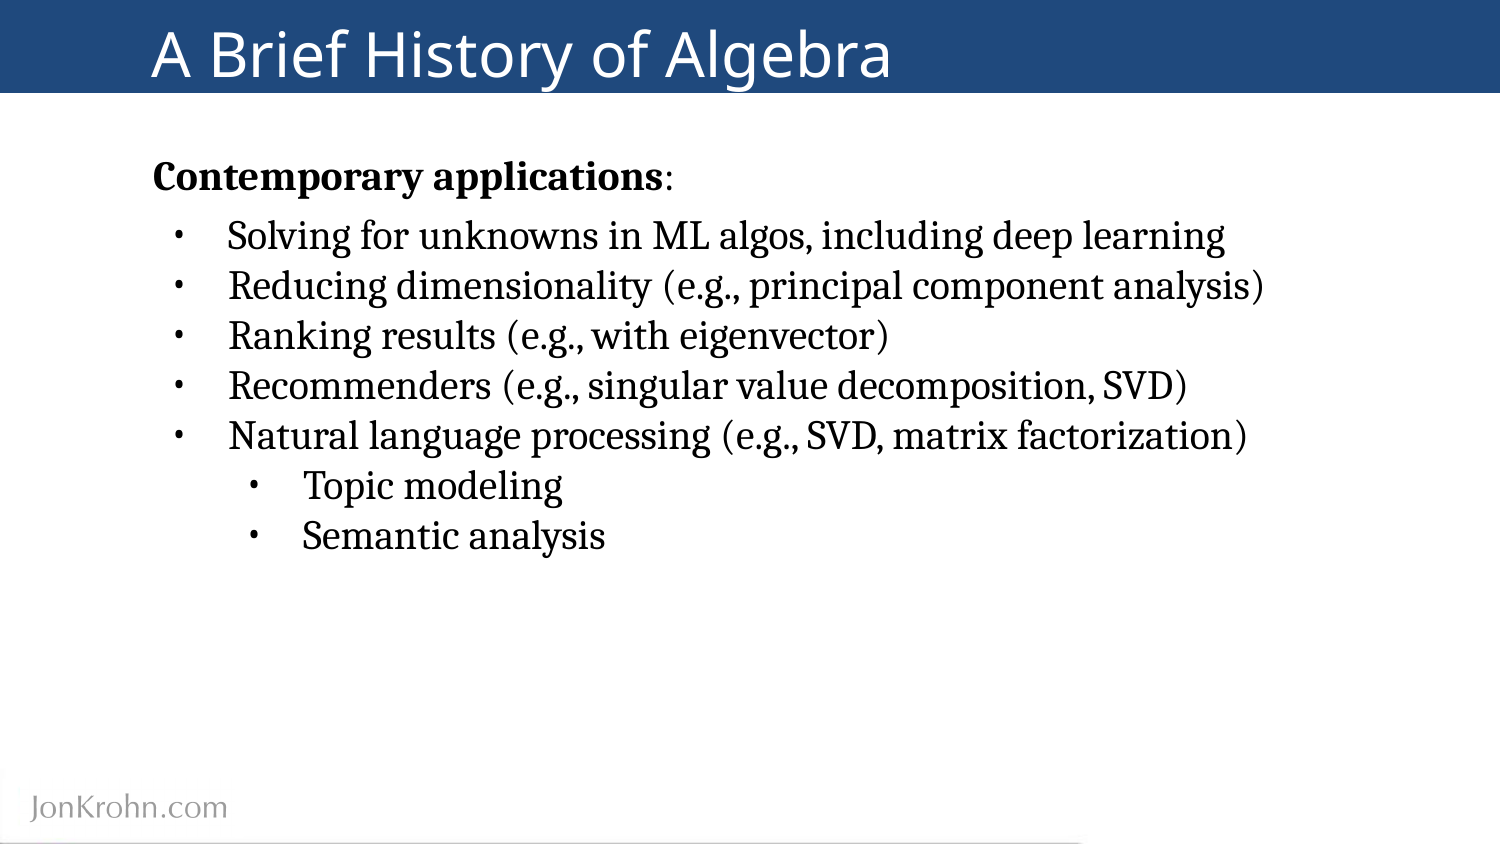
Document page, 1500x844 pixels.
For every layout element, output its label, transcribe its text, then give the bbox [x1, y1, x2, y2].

title A Brief History of Algebra [136, 0, 1375, 92]
list Contemporary applications: Solving for unknowns in ML algos, including deep learning Reducing dimensionality (e.g., principal component analysis) Ranking results (e.g., with eigenvector) Recommenders (e.g., singular value decomposition, SVD) Natural language processing (e.g., SVD, matrix factorization) Topic modeling Semantic analysis [138, 133, 1375, 716]
picture [0, 93, 1500, 844]
